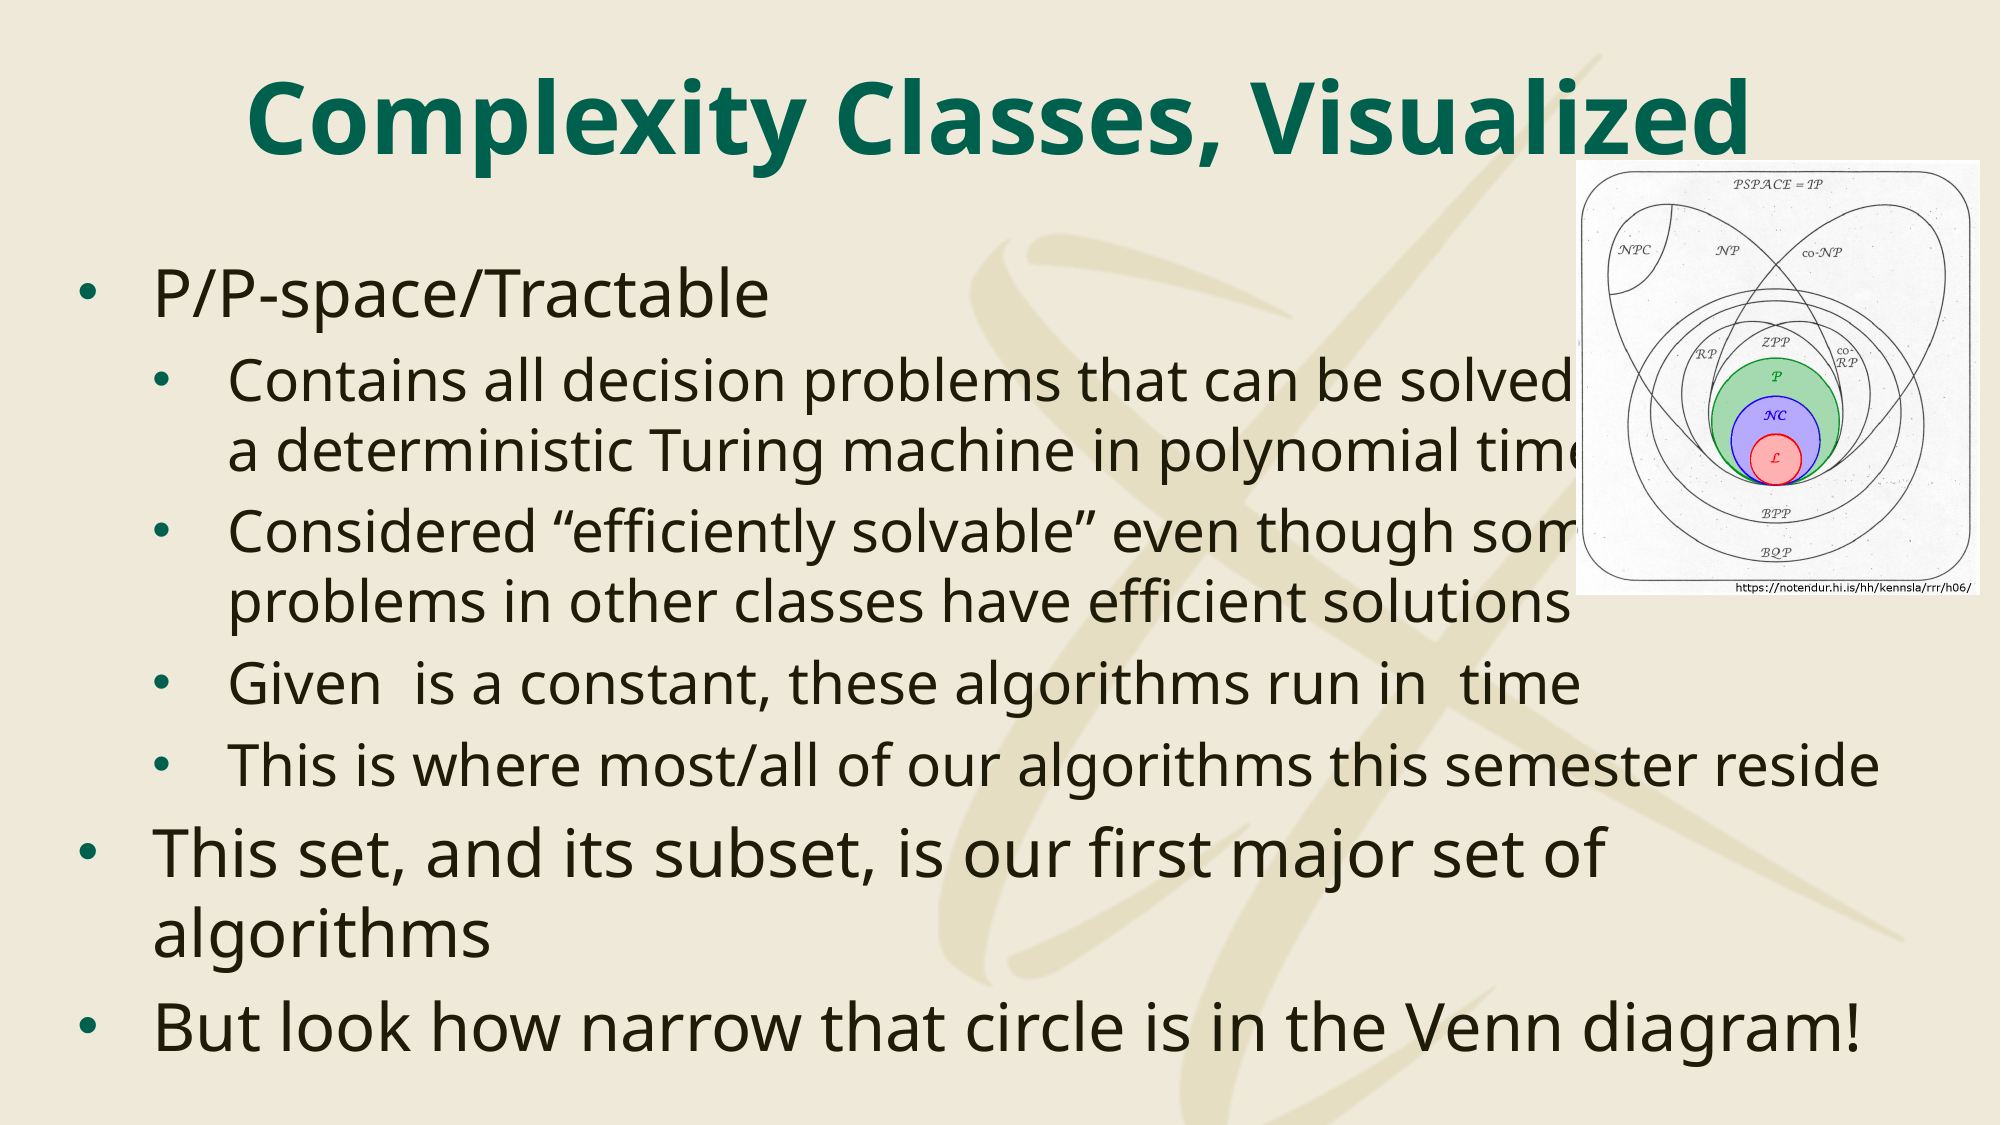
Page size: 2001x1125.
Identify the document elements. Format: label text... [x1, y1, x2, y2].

title Complexity Classes, Visualized [51, 0, 938, 244]
picture [938, 0, 1980, 1125]
